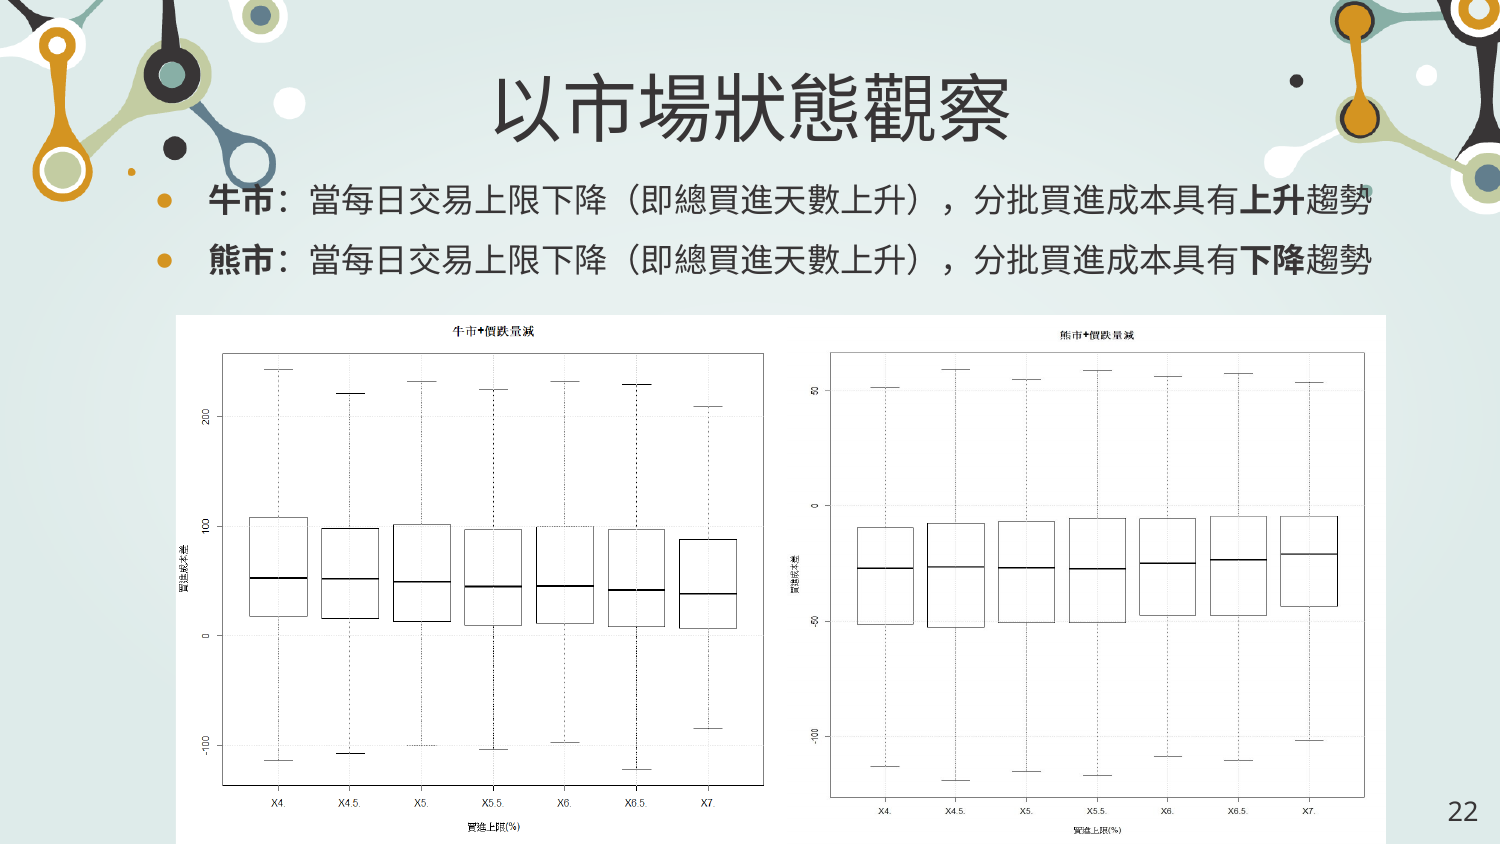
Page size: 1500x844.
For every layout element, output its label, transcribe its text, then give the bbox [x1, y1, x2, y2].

subtitle 牛市：當每日交易上限下降（即總買進天數上升），分批買進成本具有上升趨勢 熊市：當每日交易上限下降（即總買進天數上升），分批買進成本具有下降趨勢 [118, 83, 1500, 298]
picture [0, 0, 1500, 844]
slide_number 22 [1403, 779, 1494, 844]
title 以市場狀態觀察 [397, 46, 1103, 83]
